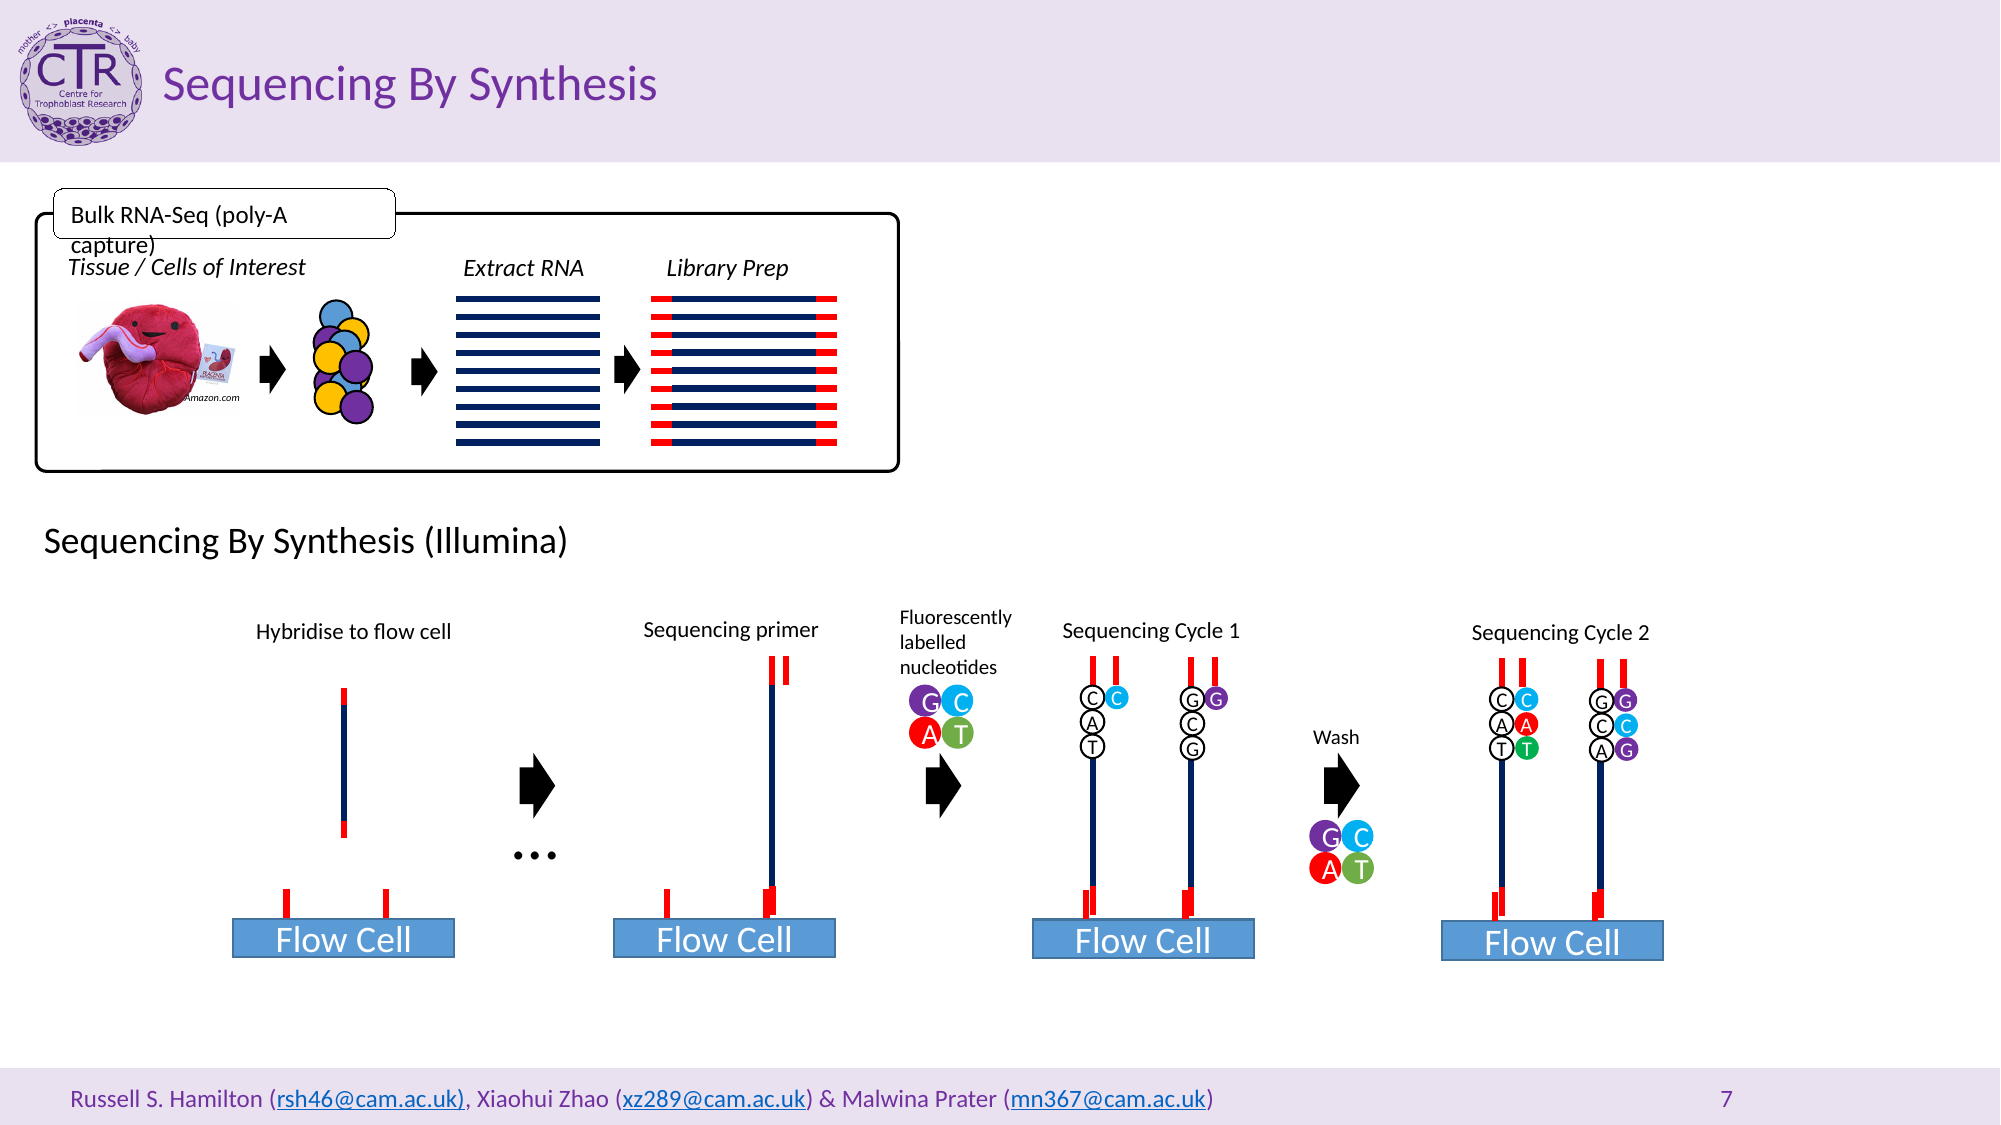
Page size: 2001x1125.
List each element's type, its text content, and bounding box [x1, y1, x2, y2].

text_box C [1588, 712, 1600, 737]
text_box C [1503, 686, 1514, 711]
text_box T [940, 715, 975, 750]
text_box A [1513, 711, 1540, 736]
text_box A [1308, 852, 1342, 886]
text_box G [1601, 688, 1615, 713]
text_box A [907, 717, 941, 750]
text_box C [1341, 818, 1375, 852]
text_box A [1488, 710, 1502, 736]
text_box Flow Cell [1032, 918, 1255, 959]
text_box [0, 1067, 2000, 1125]
text_box G [1308, 818, 1343, 854]
text_box C [1079, 684, 1092, 709]
text_box A [1588, 737, 1600, 763]
text_box A [1601, 736, 1614, 763]
text_box Wash [1298, 716, 1464, 757]
text_box Fluorescently labelled nucleotides [885, 596, 1051, 686]
text_box T [1093, 733, 1106, 760]
text_box C [1613, 712, 1639, 737]
text_box [0, 0, 2000, 163]
text_box C [941, 686, 975, 717]
text_box G [1588, 688, 1600, 713]
text_box A [1503, 710, 1514, 736]
text_box Flow Cell [1441, 920, 1664, 961]
text_box Sequencing Cycle 1 [1051, 608, 1256, 651]
text_box C [1601, 712, 1614, 737]
text_box Sequencing primer [628, 607, 834, 650]
text_box G [1179, 735, 1191, 761]
text_box C [1513, 686, 1540, 712]
text_box [1324, 757, 1360, 819]
text_box Hybridise to flow cell [241, 609, 468, 652]
picture [11, 16, 146, 146]
text_box Sequencing Cycle 2 [1457, 609, 1666, 653]
text_box T [1488, 735, 1502, 761]
text_box G [1179, 686, 1191, 711]
text_box C [1488, 686, 1502, 711]
text_box C [1103, 684, 1130, 711]
text_box G [1613, 736, 1640, 762]
text_box T [1514, 735, 1540, 761]
text_box Sequencing By Synthesis (Illumina) [28, 508, 584, 569]
text_box Flow Cell [613, 918, 836, 958]
text_box Russell S. Hamilton (rsh46@cam.ac.uk), Xiaohui Zhao (xz289@cam.ac.uk) & Malwina Prater (mn367@cam.ac.uk) 7 [55, 1074, 1910, 1120]
text_box A [1093, 709, 1106, 734]
text_box … [498, 785, 574, 881]
text_box C [1192, 710, 1206, 736]
text_box C [1179, 710, 1191, 736]
text_box [519, 752, 555, 785]
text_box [36, 188, 899, 472]
text_box T [1503, 735, 1514, 761]
text_box Flow Cell [232, 918, 455, 958]
text_box G [1614, 687, 1639, 713]
text_box G [907, 686, 943, 718]
text_box [925, 752, 962, 819]
text_box G [1192, 735, 1206, 761]
text_box Sequencing By Synthesis [147, 43, 673, 118]
text_box C [1093, 684, 1105, 709]
text_box A [1079, 709, 1092, 734]
text_box T [1340, 850, 1376, 886]
text_box G [1192, 686, 1206, 711]
text_box T [1079, 733, 1092, 760]
text_box G [1204, 685, 1229, 712]
